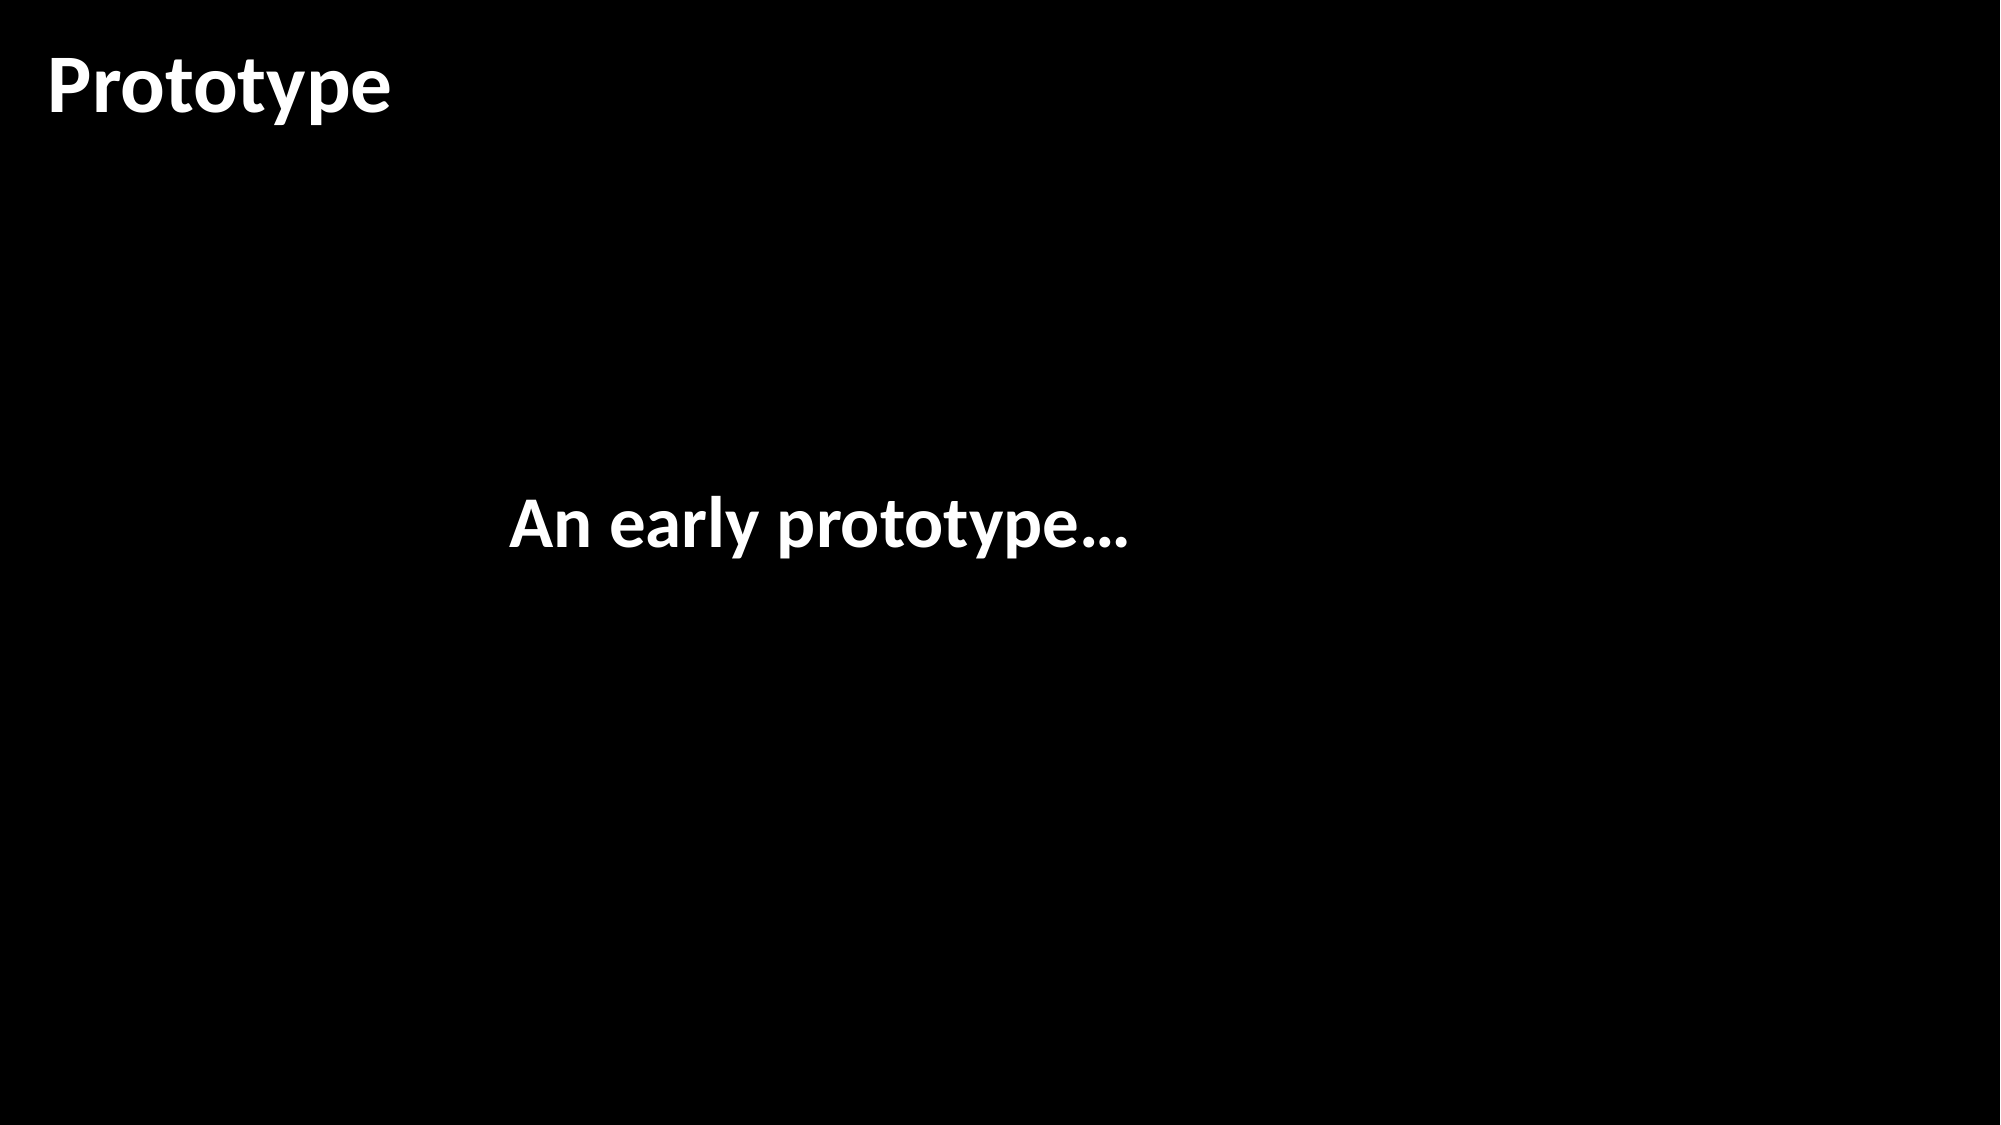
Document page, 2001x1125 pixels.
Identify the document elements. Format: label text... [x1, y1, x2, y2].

text_box Prototype [33, 21, 1435, 137]
text_box An early prototype… [494, 466, 1159, 570]
